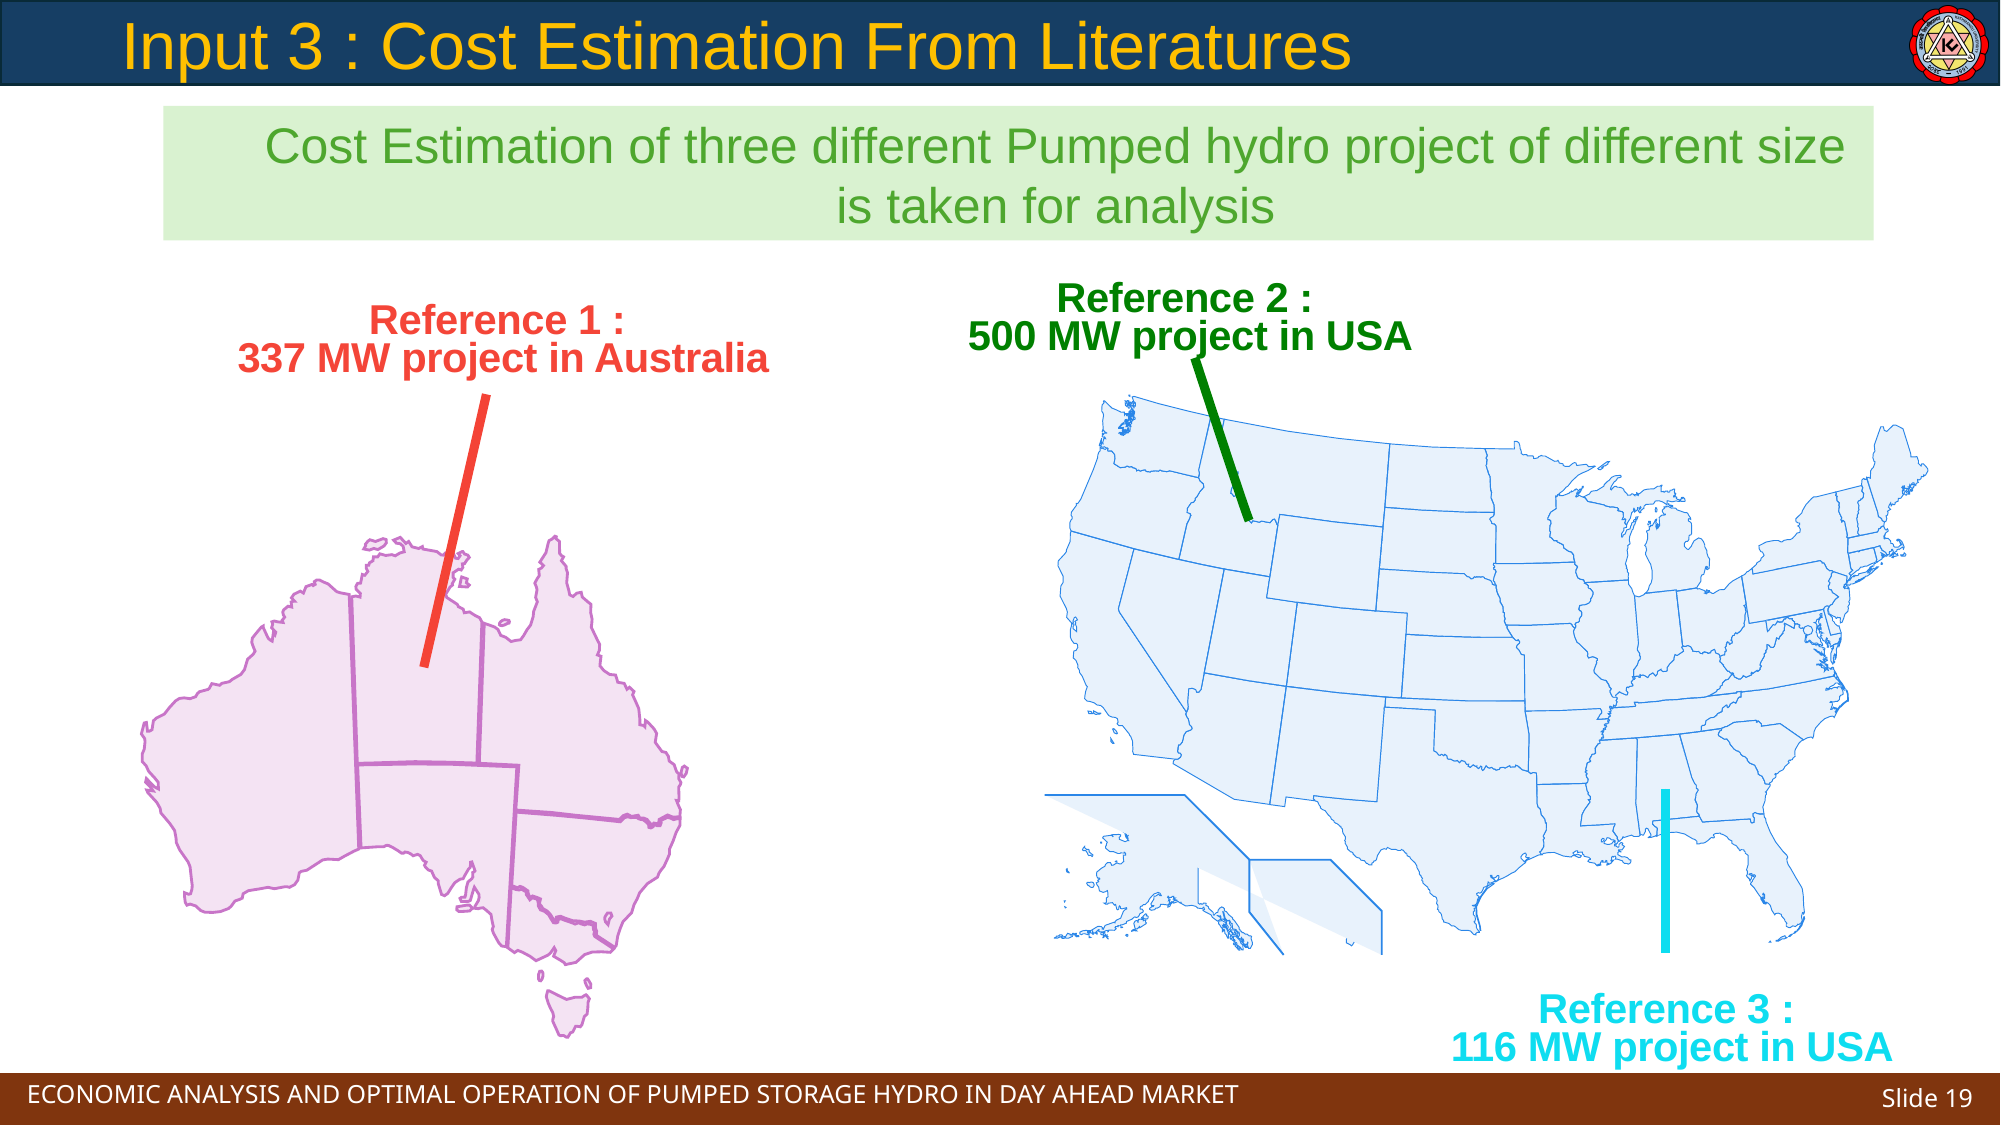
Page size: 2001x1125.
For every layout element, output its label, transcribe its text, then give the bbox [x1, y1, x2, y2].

footer ECONOMIC ANALYSIS AND OPTIMAL OPERATION OF PUMPED STORAGE HYDRO IN DAY AHEAD MARKET [11, 1065, 1512, 1125]
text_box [140, 292, 762, 1039]
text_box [974, 269, 1929, 1066]
text_box Cost Estimation of three different Pumped hydro project of different size is taken for analysis [163, 105, 1874, 241]
picture [1909, 5, 1989, 85]
title Input 3 : Cost Estimation From Literatures [106, 11, 1832, 85]
slide_number Slide 19 [1538, 1069, 1989, 1125]
